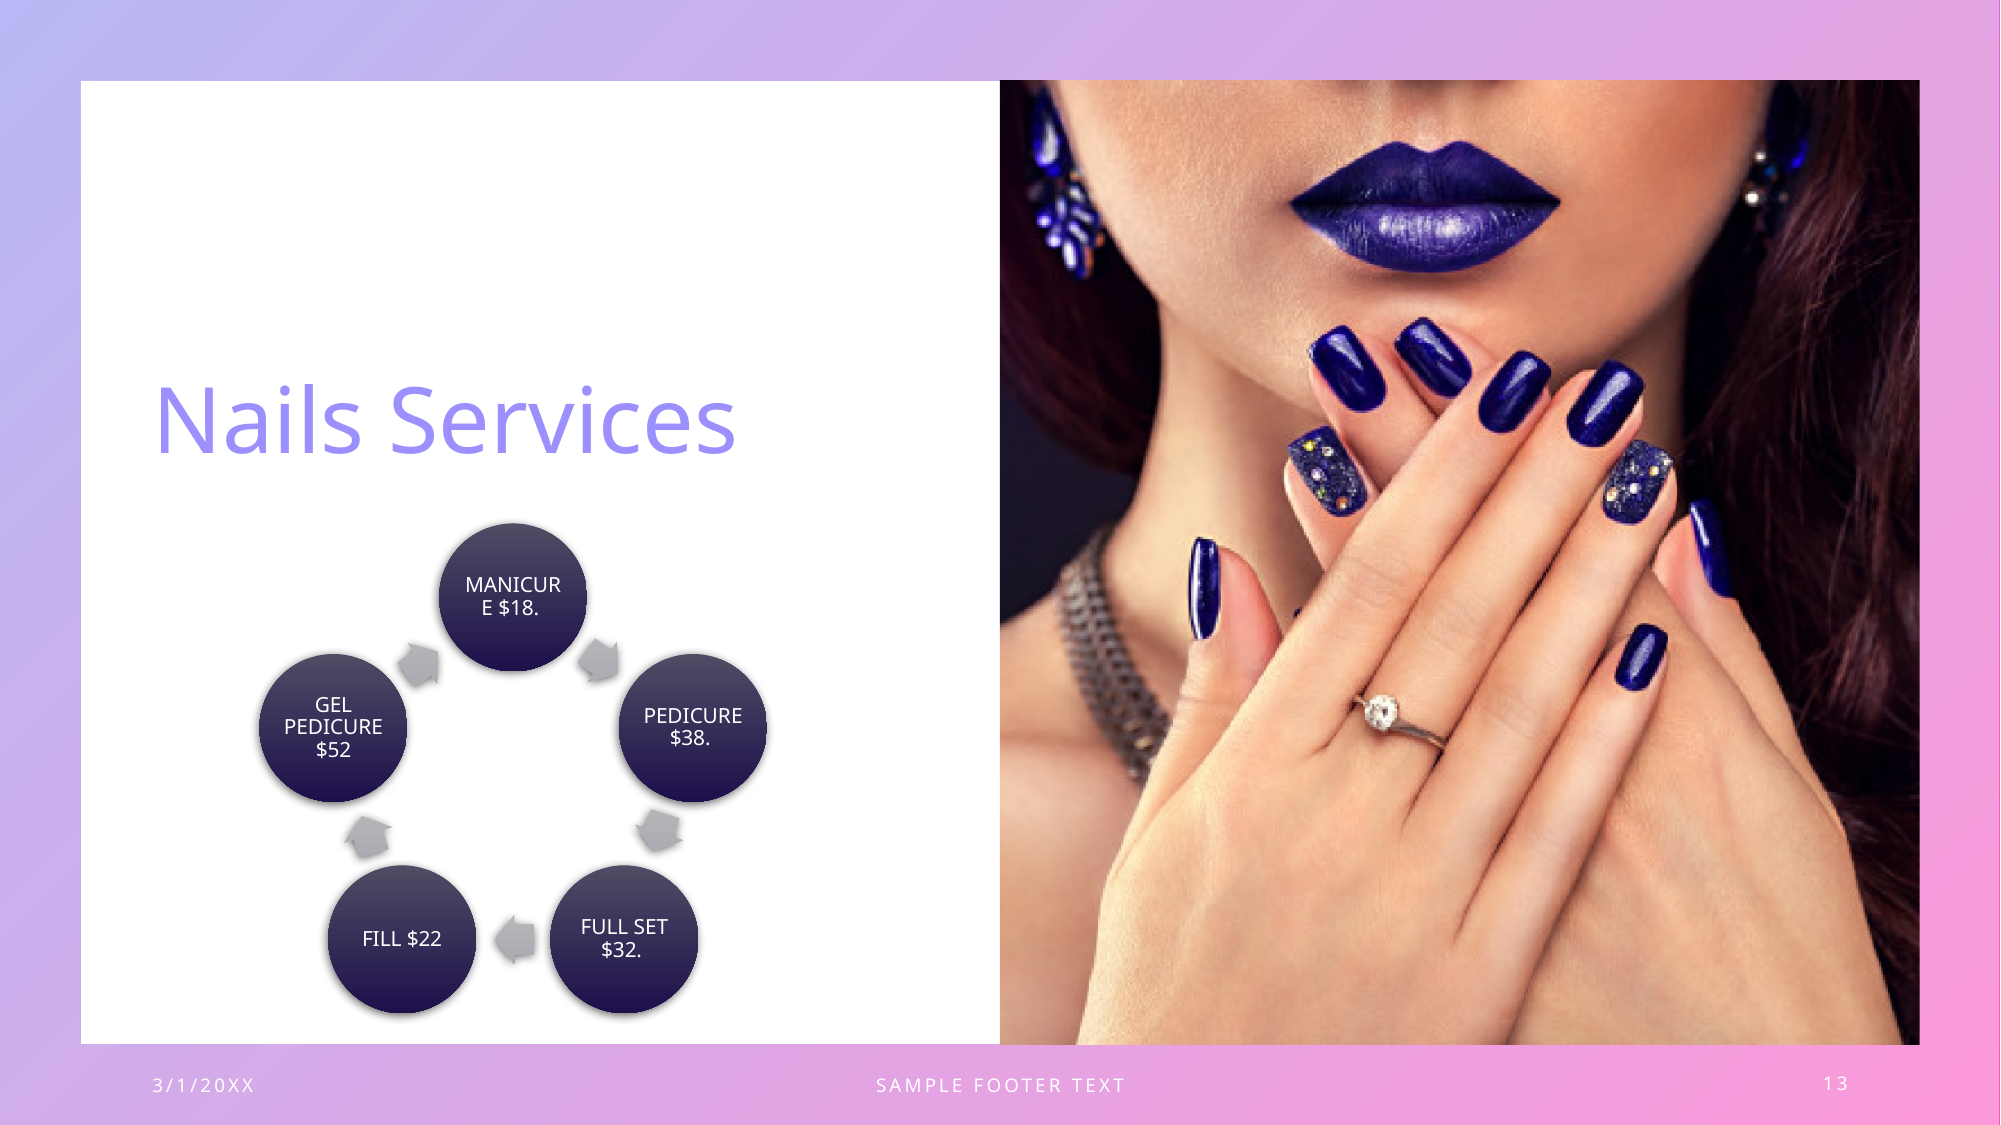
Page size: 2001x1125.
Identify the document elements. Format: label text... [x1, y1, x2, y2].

text_box [0, 0, 2000, 1125]
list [999, 80, 1920, 1045]
slide_number 13 [1412, 1054, 1863, 1115]
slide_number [137, 1054, 588, 1115]
footer SAMPLE FOOTER TEXT [662, 1054, 1338, 1115]
title Nails Services [137, 140, 889, 482]
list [137, 523, 889, 1014]
text_box [82, 82, 999, 1043]
